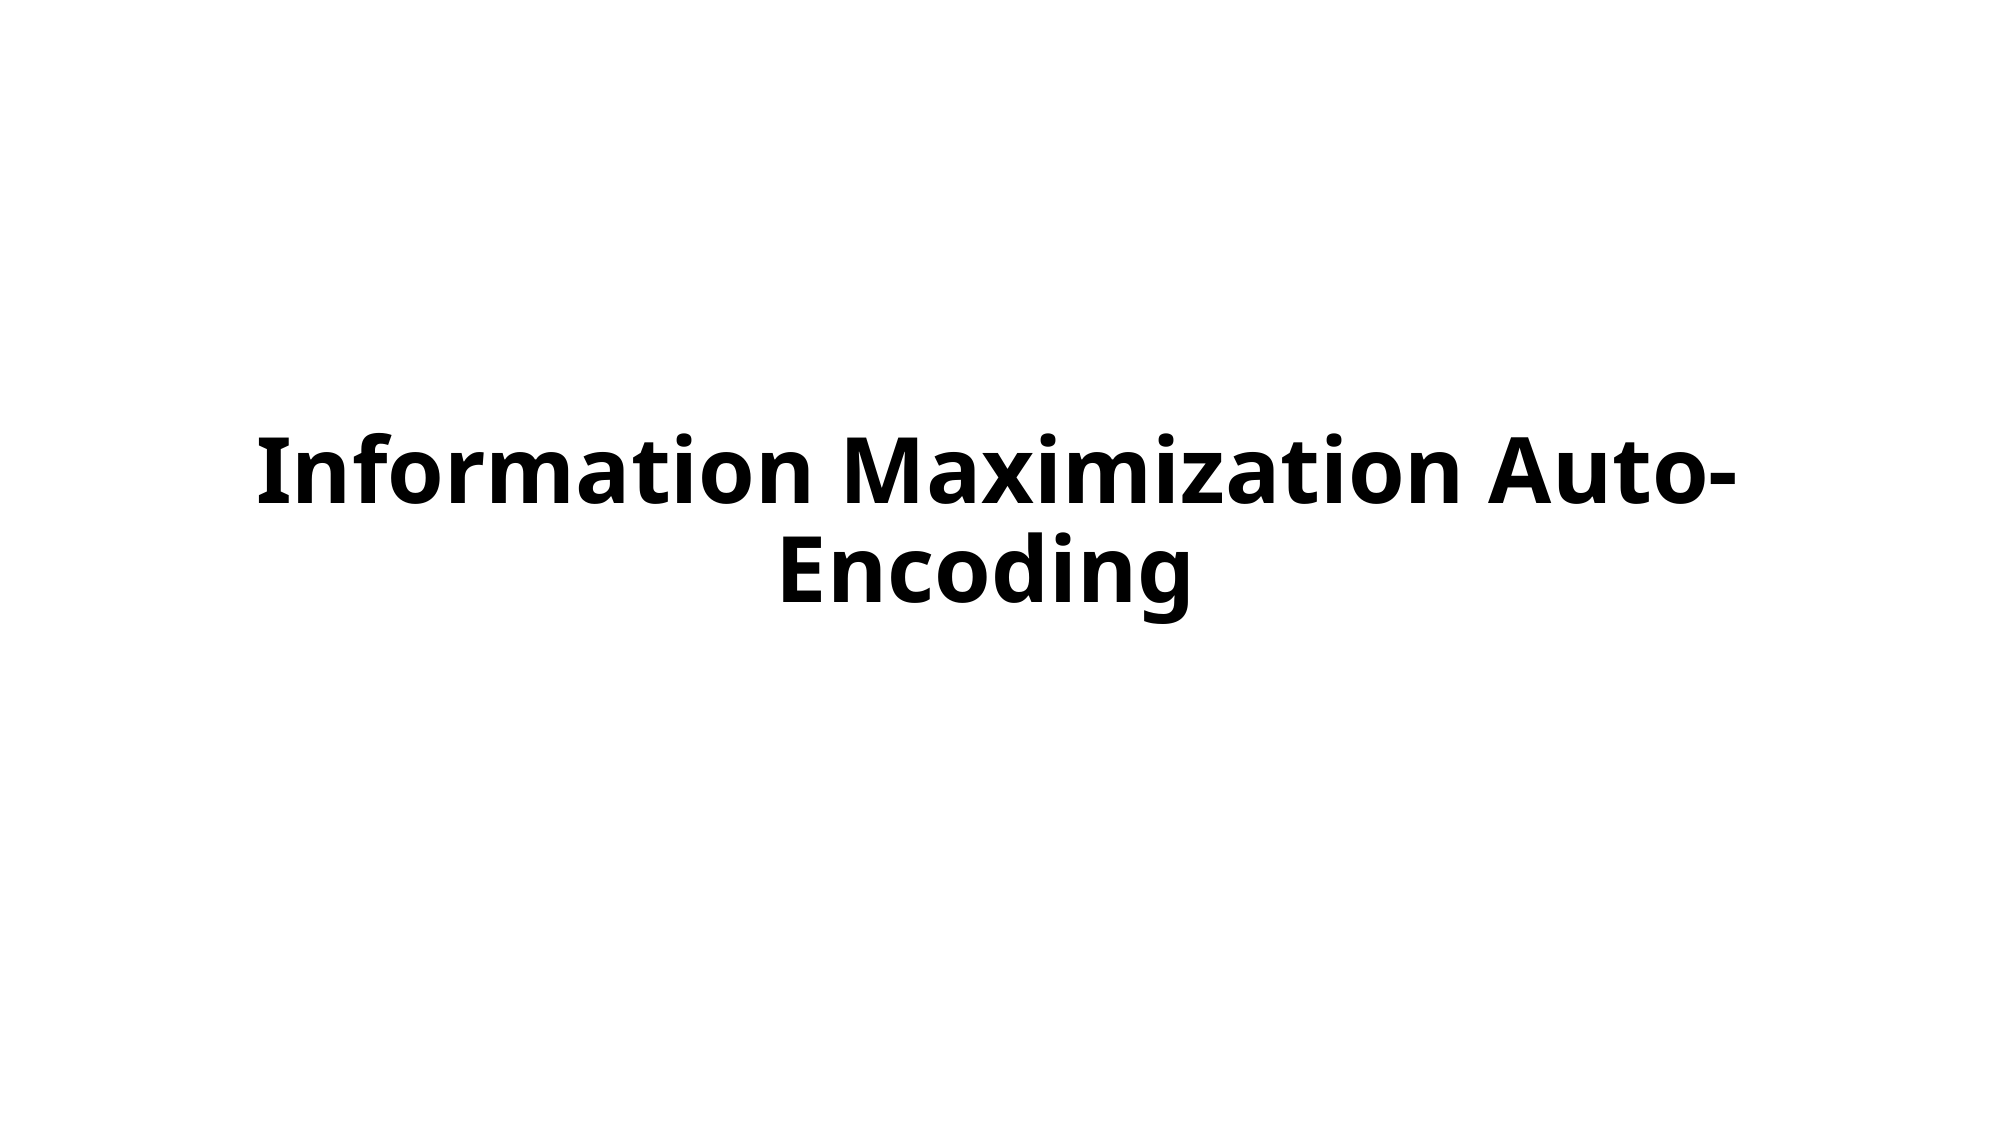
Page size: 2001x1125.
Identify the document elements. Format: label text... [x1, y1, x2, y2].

title Information Maximization Auto-Encoding [43, 414, 1952, 633]
